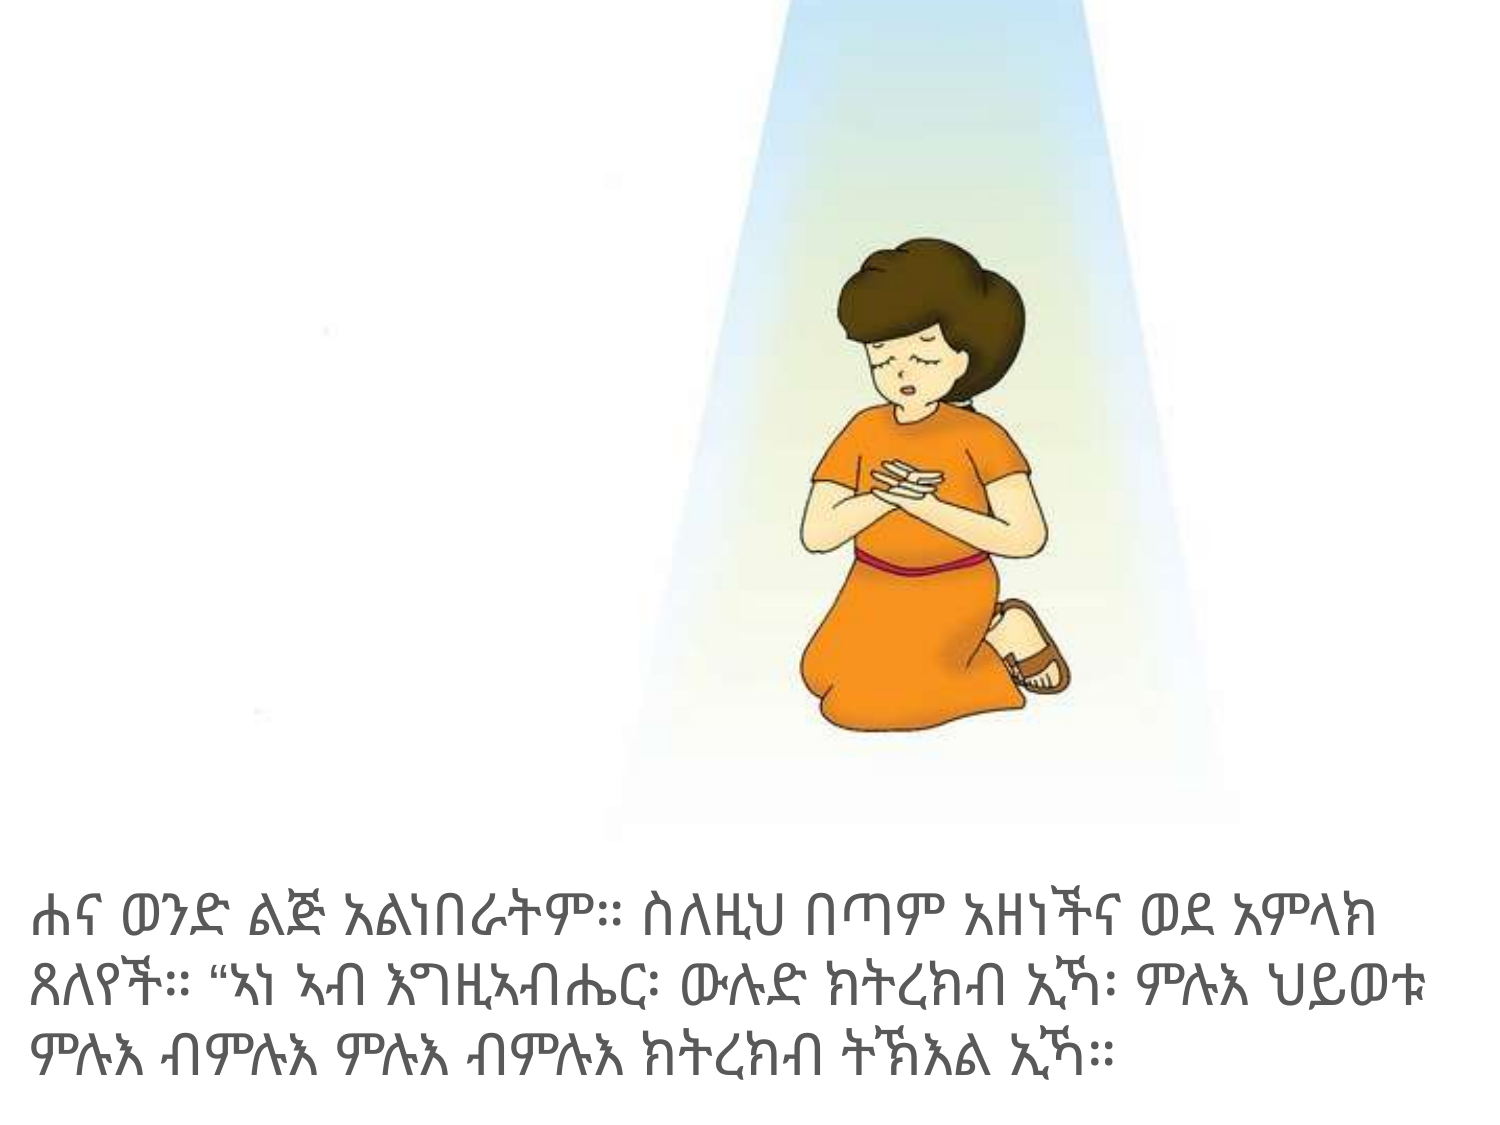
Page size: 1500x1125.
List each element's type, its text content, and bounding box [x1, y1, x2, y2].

picture [71, 0, 1429, 858]
text_box ሐና ወንድ ልጅ አልነበራትም። ስለዚህ በጣም አዘነችና ወደ አምላክ ጸለየች። “ኣነ ኣብ እግዚኣብሔር፡ ውሉድ ክትረክብ ኢኻ፡ ምሉእ ህይወቱ ምሉእ ብምሉእ ምሉእ ብምሉእ ክትረክብ ትኽእል ኢኻ። [14, 869, 1486, 1095]
